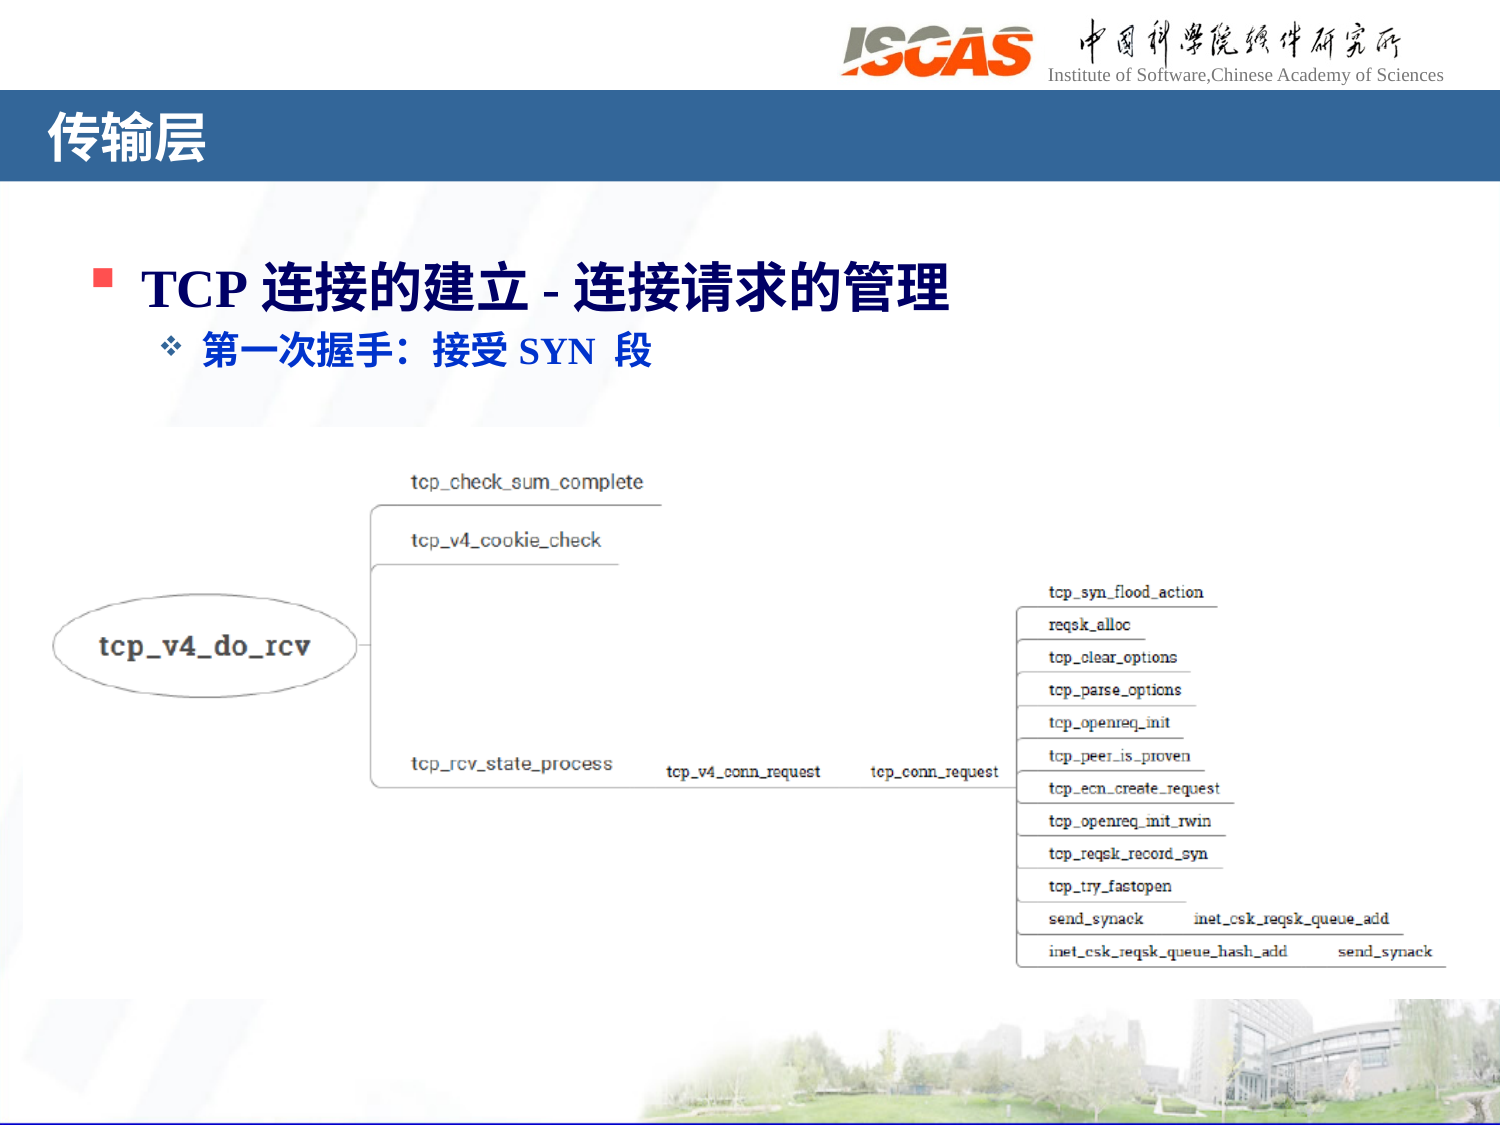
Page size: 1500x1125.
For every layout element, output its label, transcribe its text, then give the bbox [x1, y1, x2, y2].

picture [0, 182, 1500, 1125]
picture [1077, 15, 1402, 71]
picture [837, 18, 1045, 87]
title 传输层 [0, 89, 1500, 182]
list TCP连接的建立-连接请求的管理 第一次握手：接受SYN 段 [73, 246, 1459, 425]
list TCP连接的建立-连接请求的管理 第一次握手：接受SYN 段 [73, 1007, 1459, 1065]
